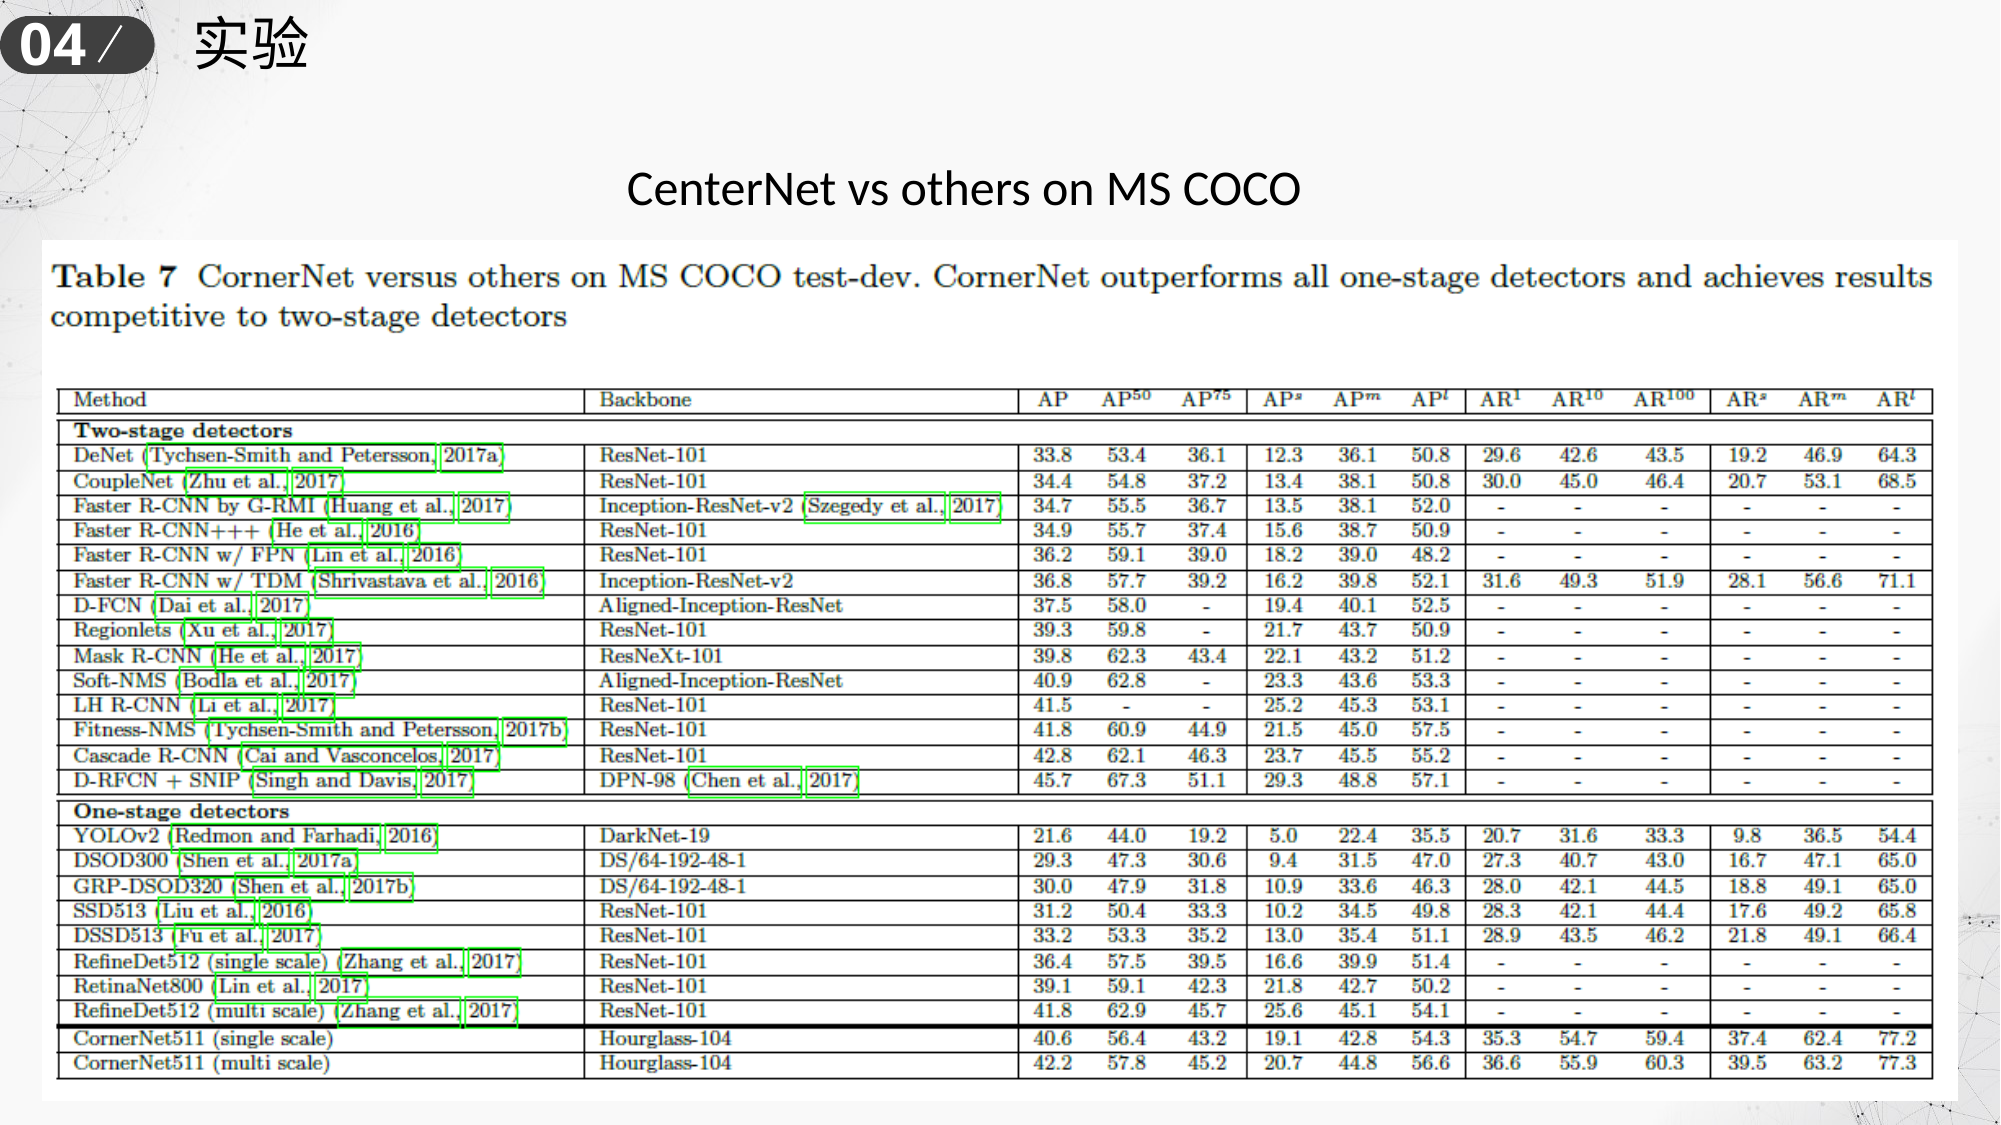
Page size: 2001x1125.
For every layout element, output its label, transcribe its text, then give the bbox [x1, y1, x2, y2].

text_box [0, 0, 326, 86]
picture [0, 0, 2000, 1125]
text_box CenterNet vs others on MS COCO [612, 148, 1388, 240]
